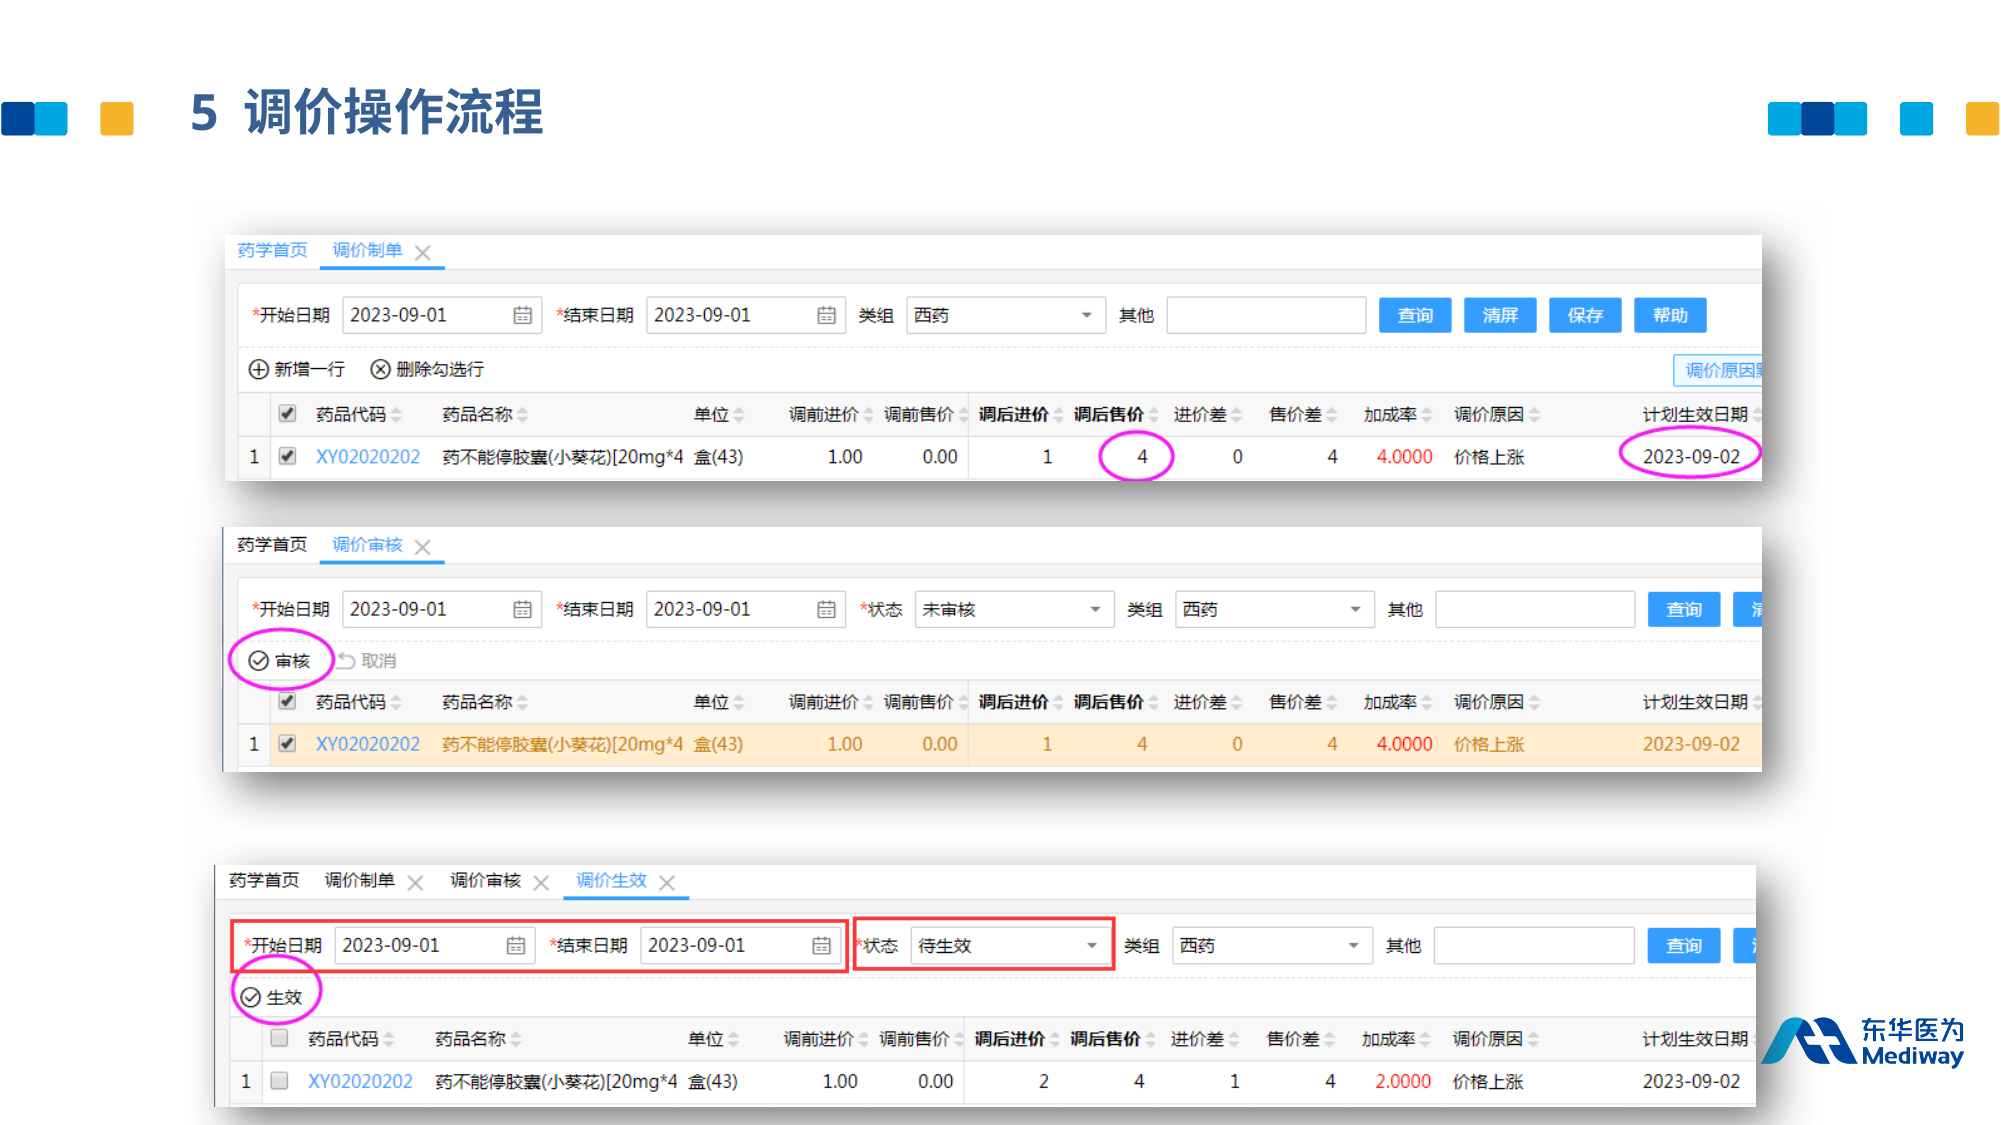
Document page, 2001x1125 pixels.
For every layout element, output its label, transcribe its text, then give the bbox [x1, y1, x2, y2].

picture [224, 235, 1762, 481]
picture [221, 526, 1762, 773]
picture [1772, 1011, 1971, 1070]
text_box 5 调价操作流程 [175, 79, 679, 167]
picture [679, 81, 2001, 157]
picture [0, 81, 175, 157]
picture [214, 864, 1757, 1107]
